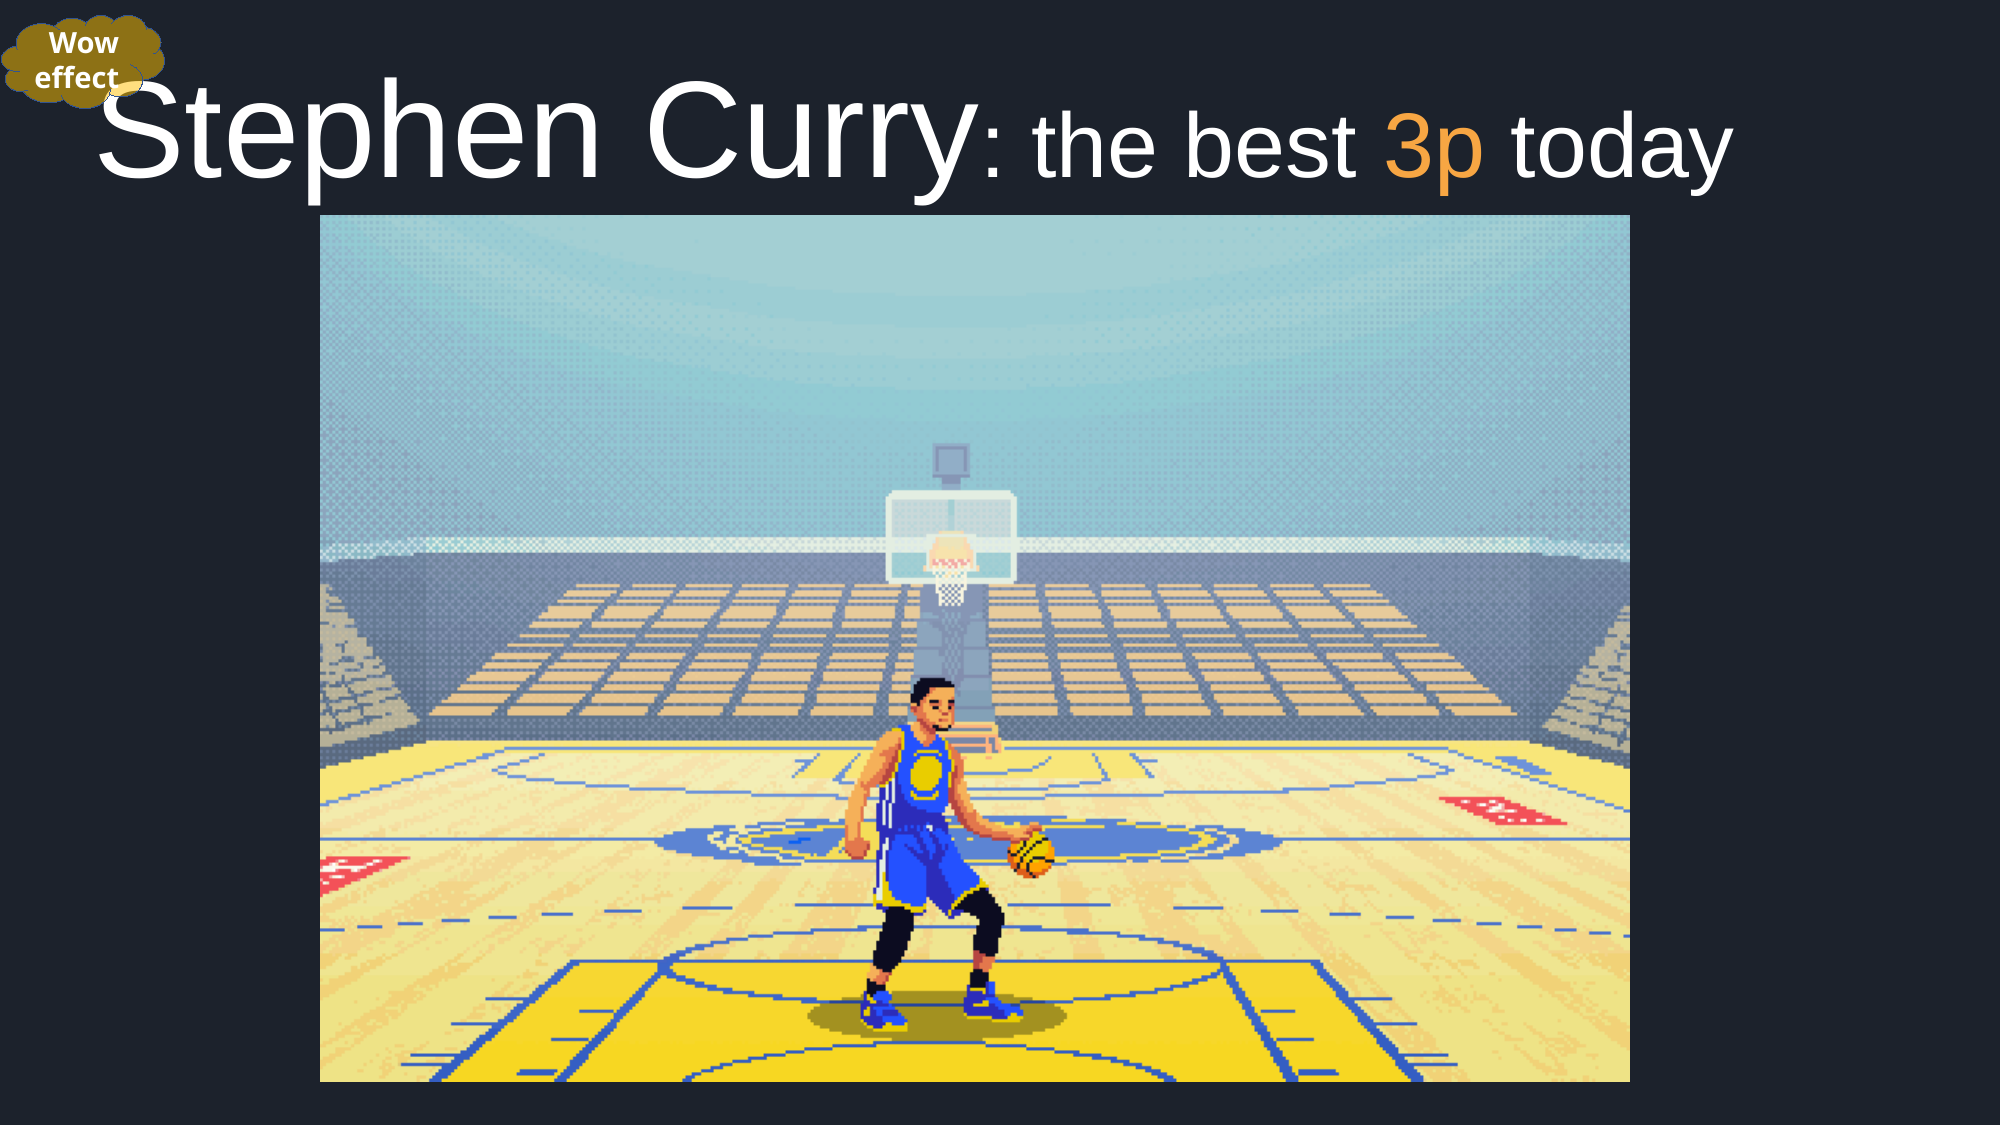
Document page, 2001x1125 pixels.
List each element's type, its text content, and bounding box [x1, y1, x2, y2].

picture [320, 215, 1630, 1082]
text_box Stephen Curry: the best 3p today [68, 32, 1761, 213]
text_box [0, 15, 165, 109]
